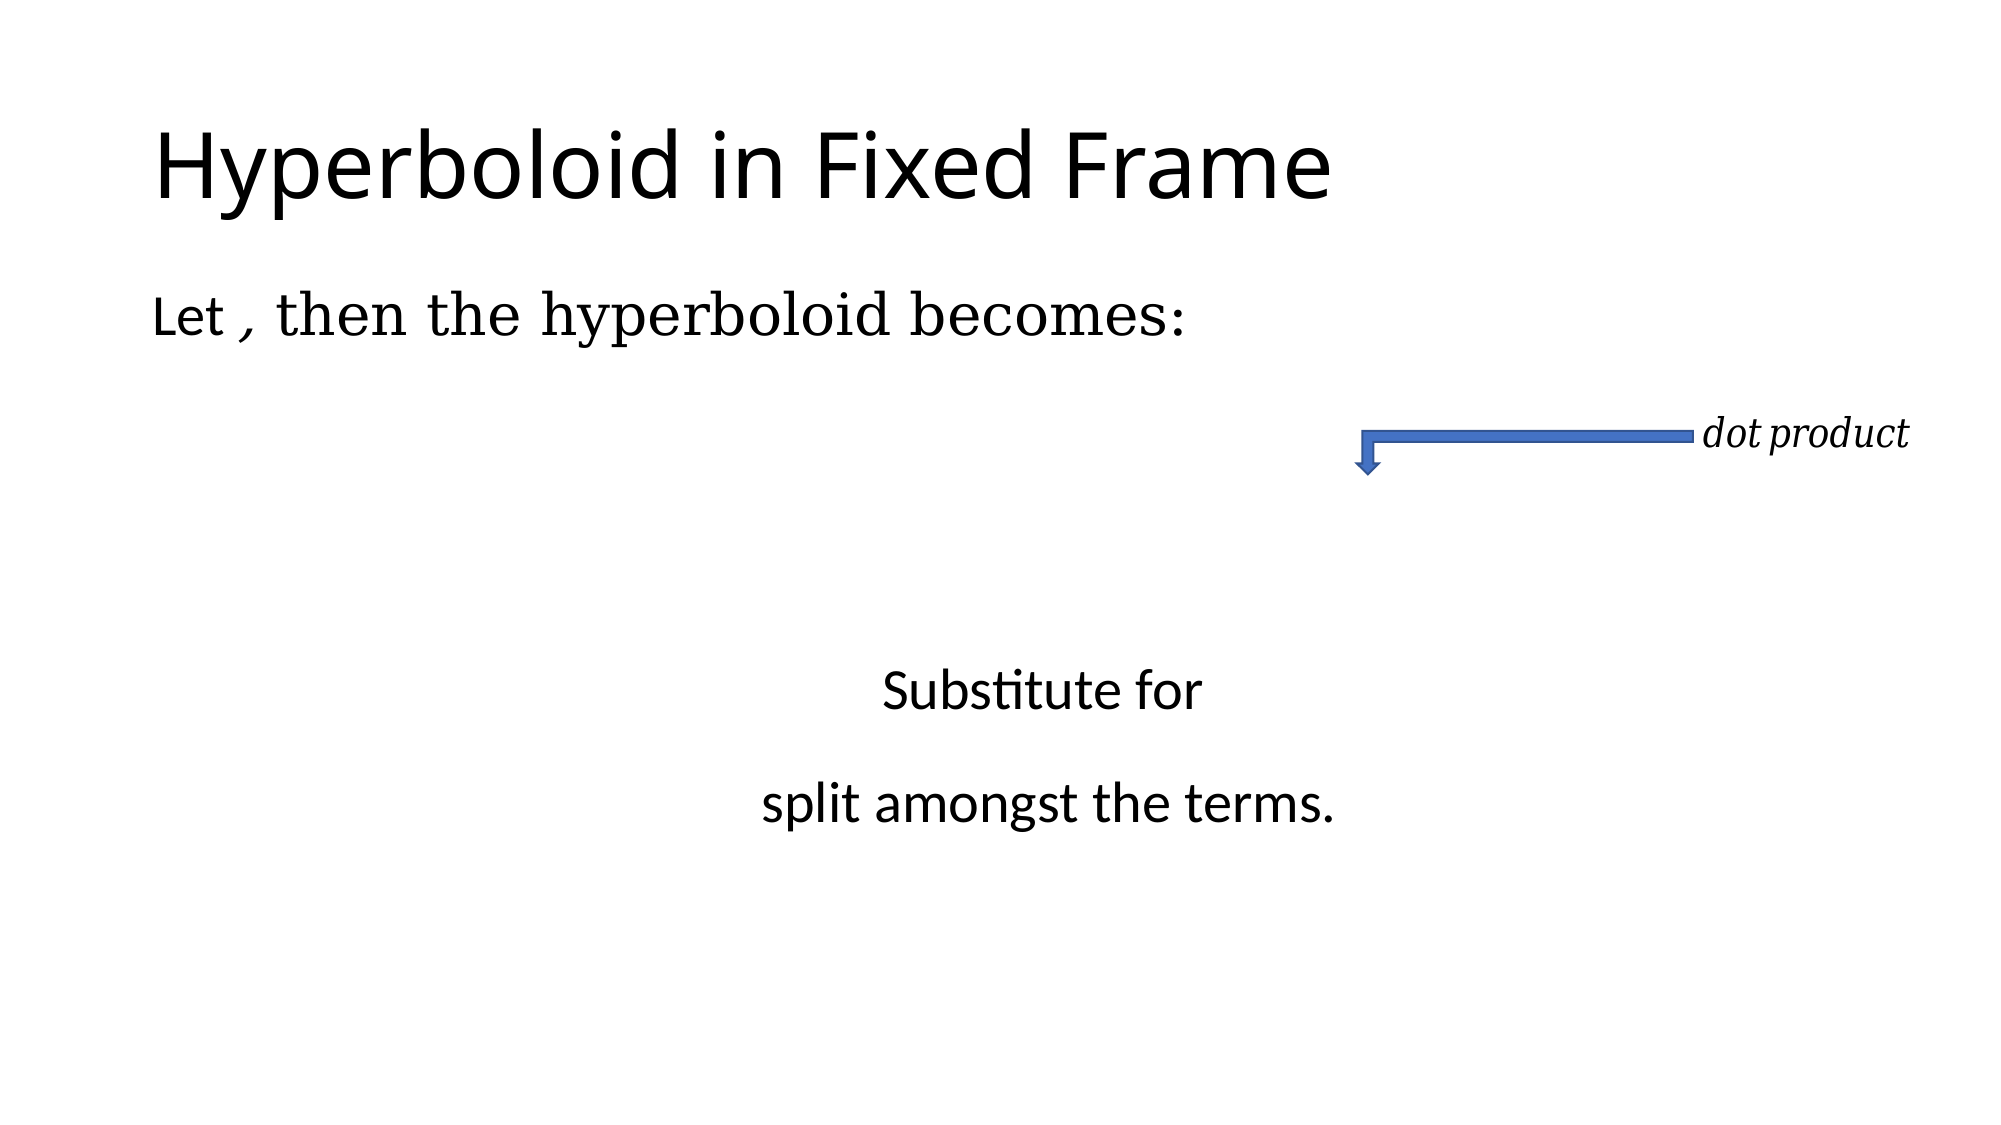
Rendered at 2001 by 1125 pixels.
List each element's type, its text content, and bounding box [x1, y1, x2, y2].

text_box [1354, 429, 1694, 476]
title Hyperboloid in Fixed Frame [137, 59, 1863, 278]
